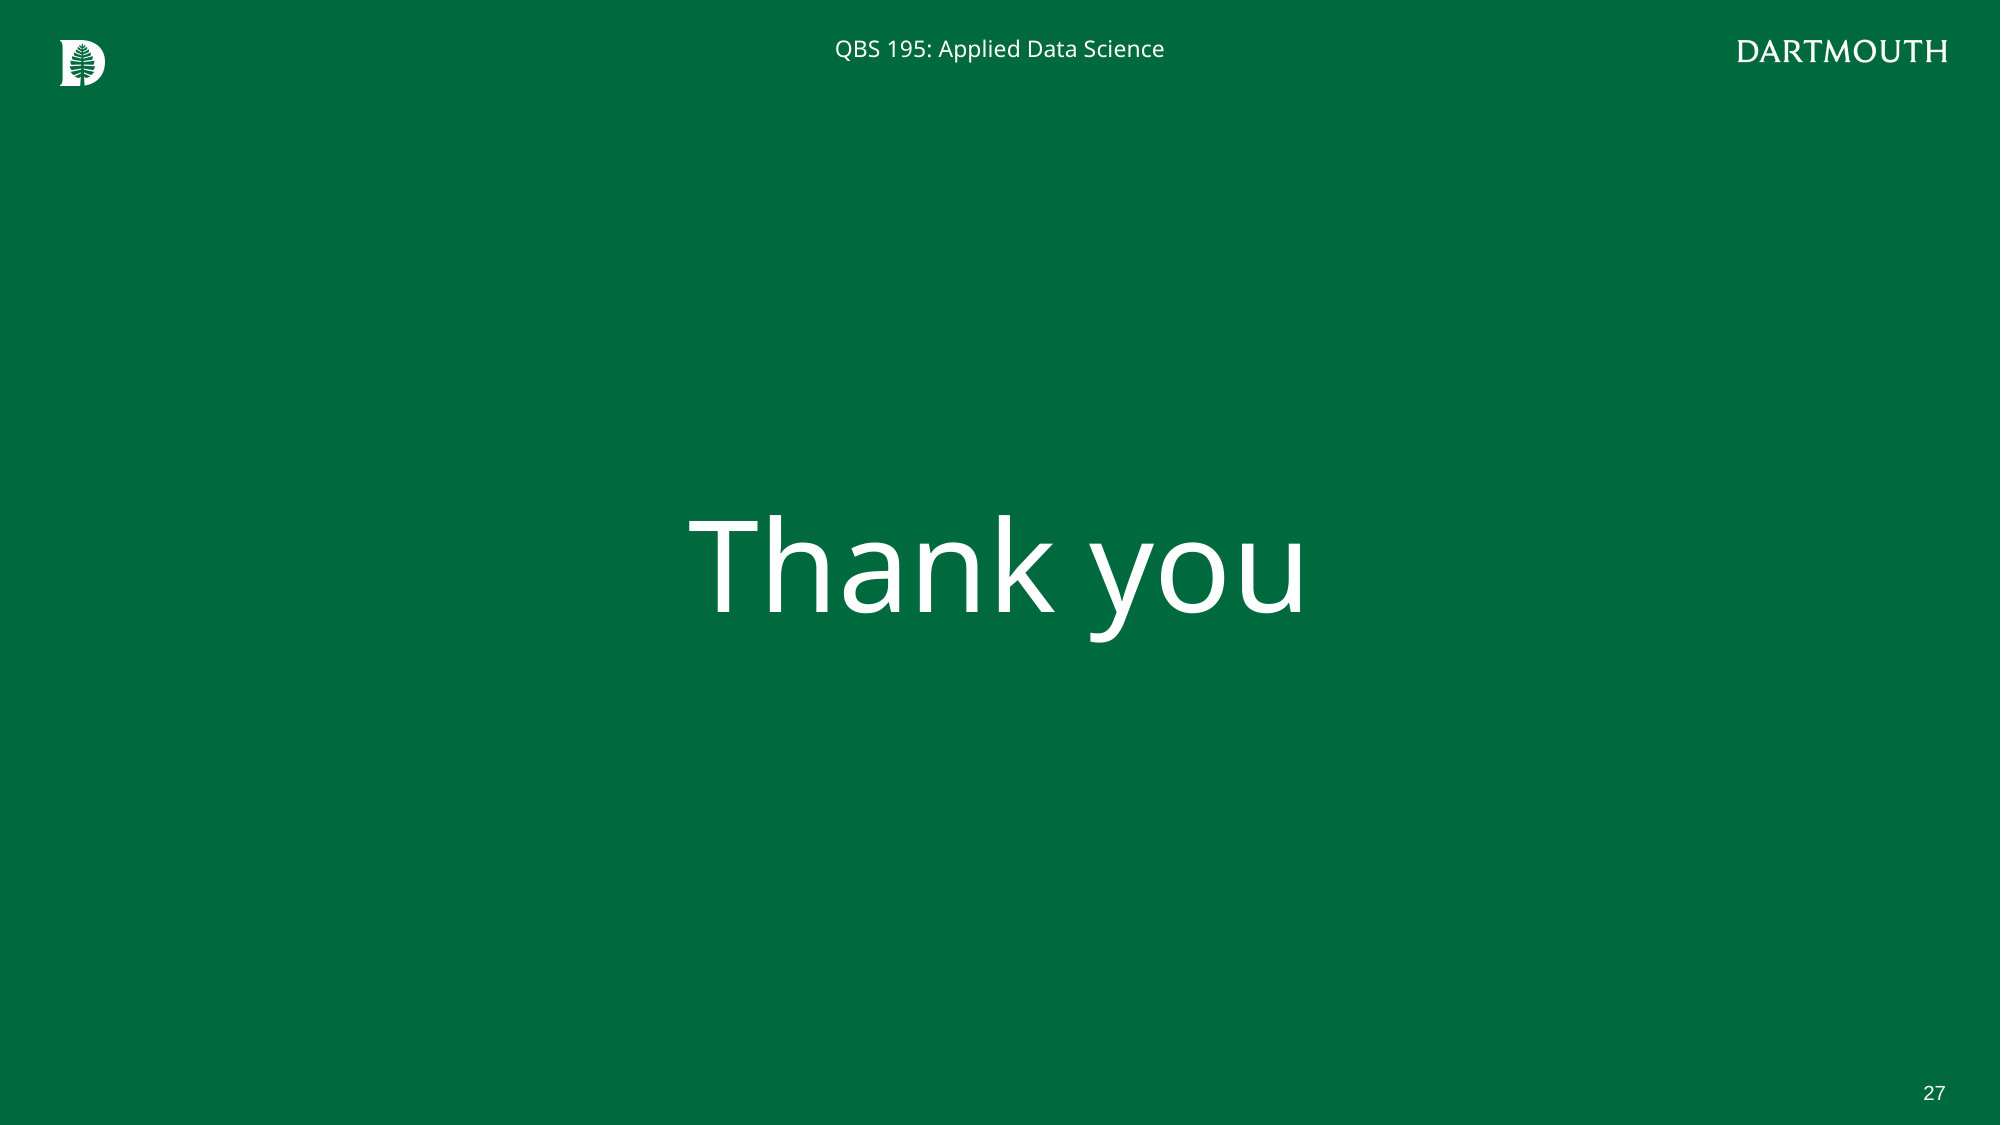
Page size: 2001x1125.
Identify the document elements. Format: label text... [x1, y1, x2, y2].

footer QBS 195: Applied Data Science [390, 30, 1610, 66]
picture [1737, 39, 1947, 63]
slide_number 27 [1860, 1074, 1947, 1111]
picture [60, 40, 105, 86]
title Thank you [356, 368, 1644, 784]
